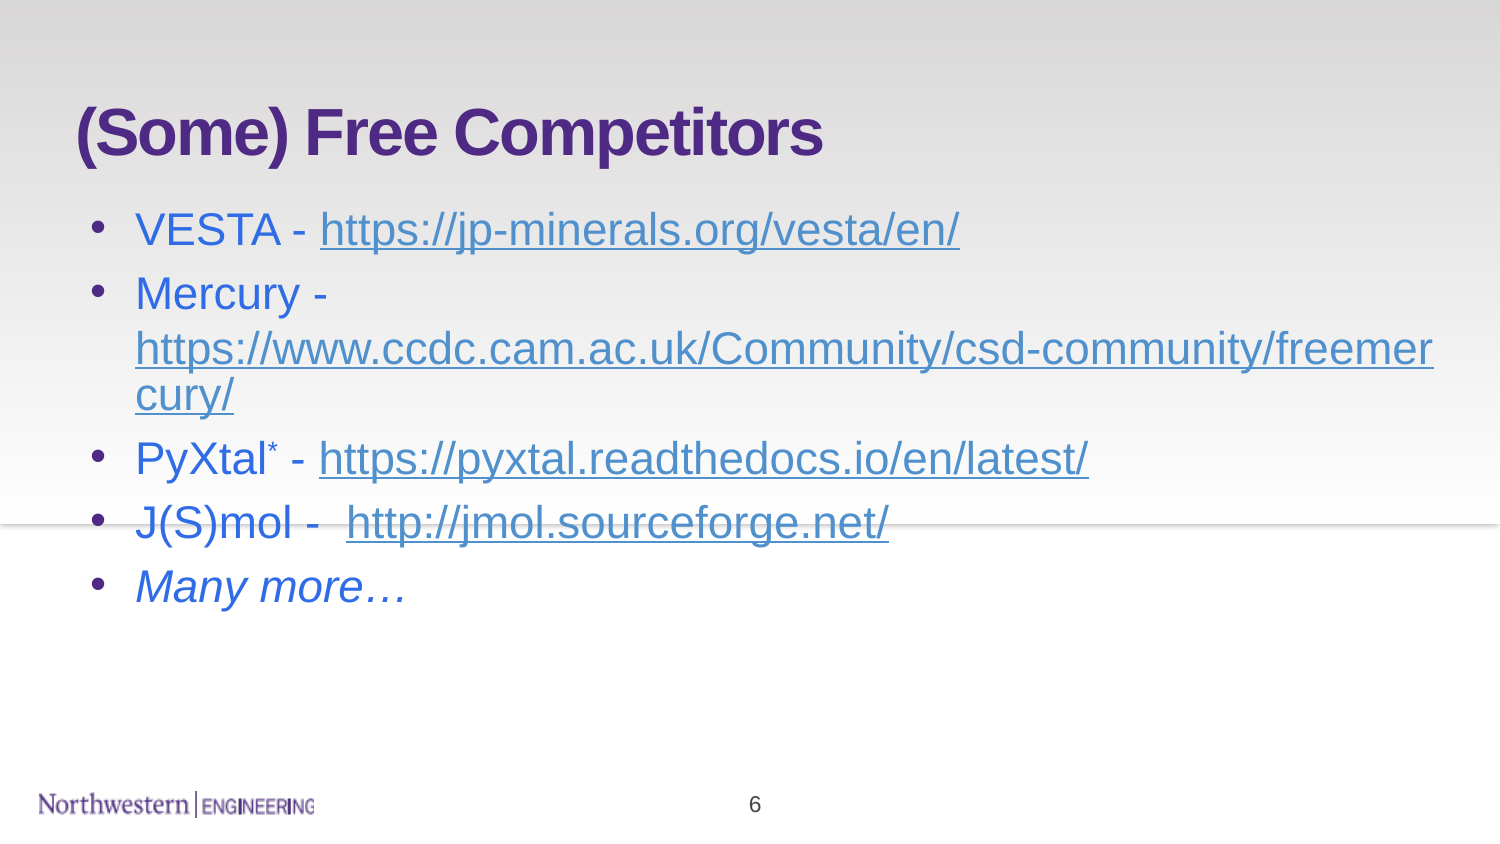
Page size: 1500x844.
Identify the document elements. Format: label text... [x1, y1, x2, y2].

list VESTA - https://jp-minerals.org/vesta/en/ Mercury - https://www.ccdc.cam.ac.uk/Community/csd-community/freemercury/ PyXtal* - https://pyxtal.readthedocs.io/en/latest/ J(S)mol - http://jmol.sourceforge.net/ Many more… [75, 191, 1453, 741]
slide_number 6 [729, 780, 785, 826]
title (Some) Free Competitors [75, 34, 1453, 170]
